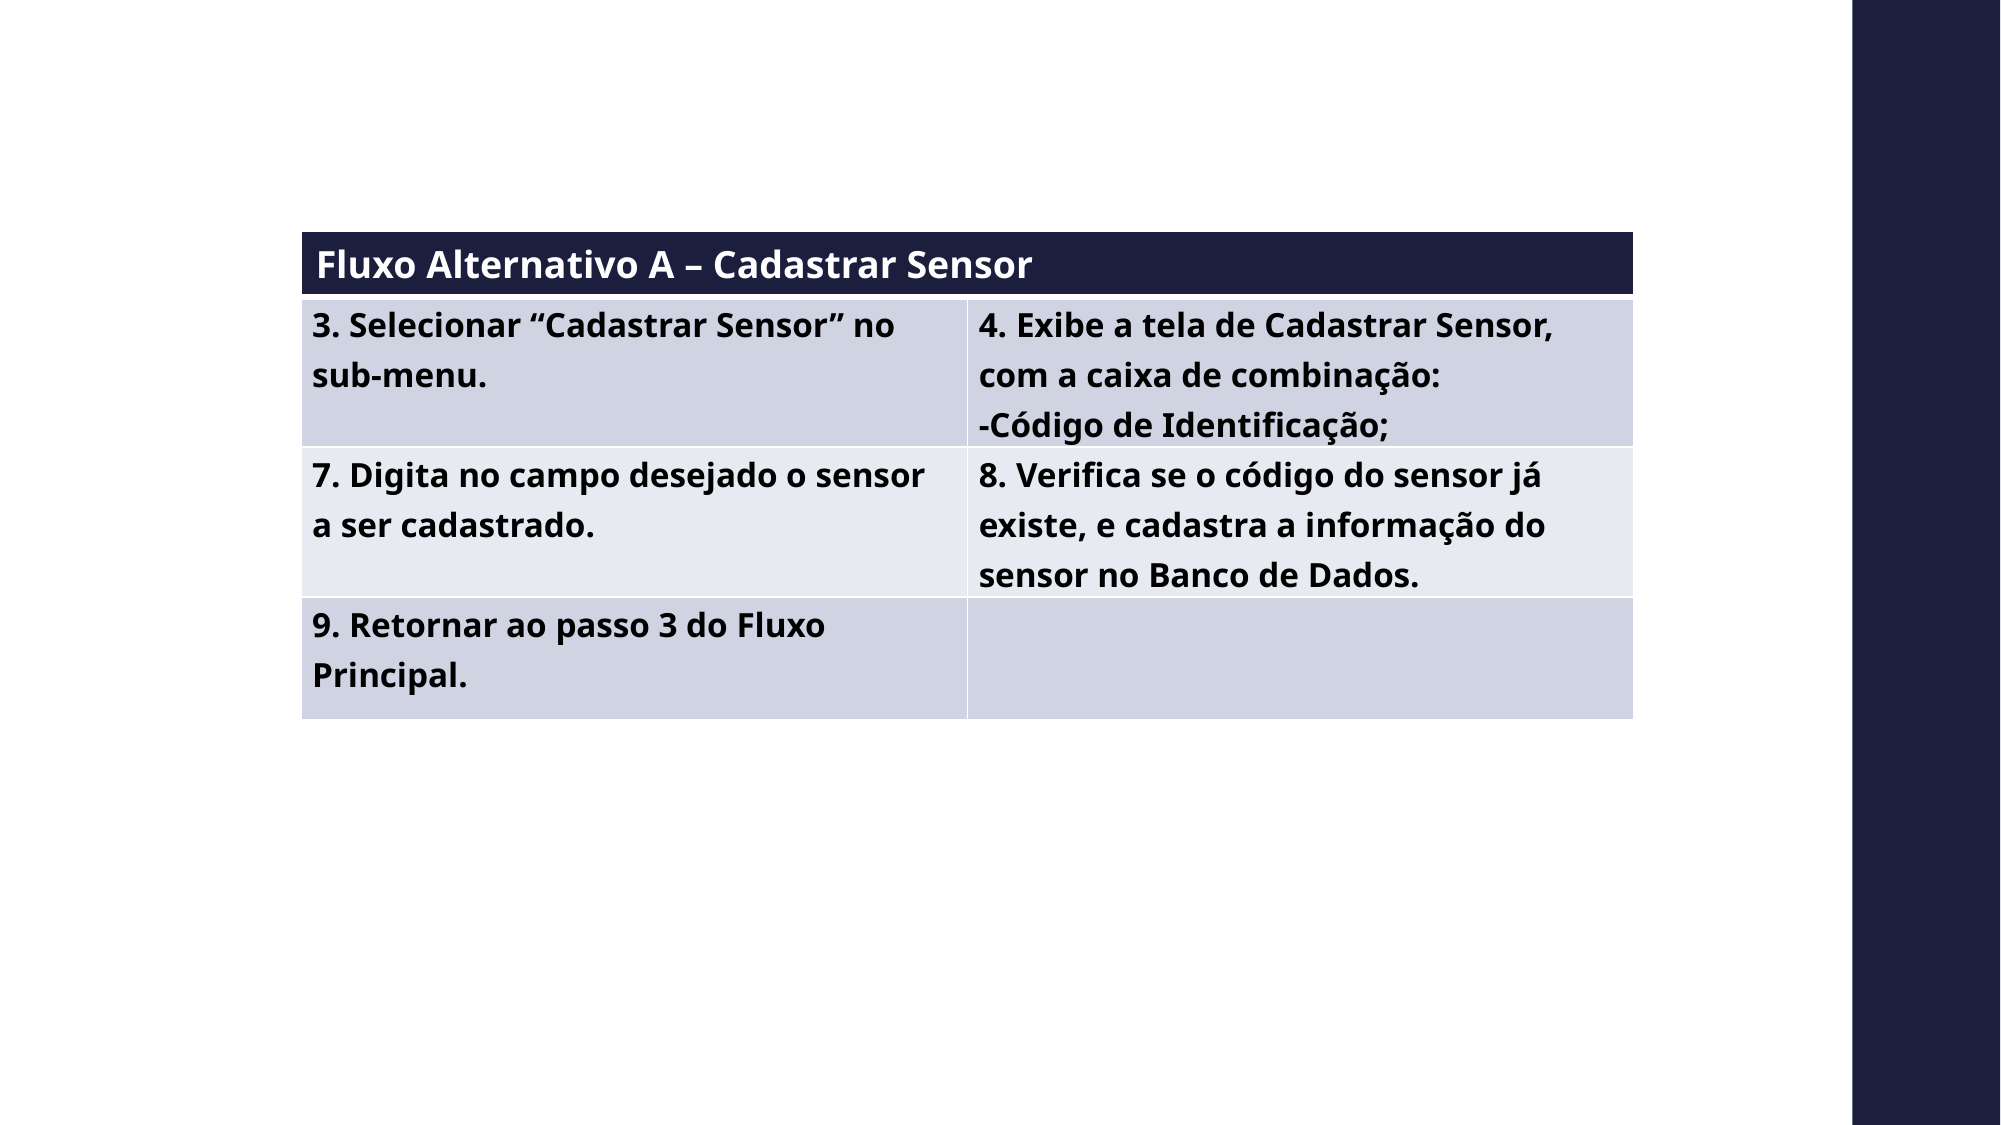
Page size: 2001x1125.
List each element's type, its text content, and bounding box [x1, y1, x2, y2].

table_cell 8. Verifica se o código do sensor já existe, e cadastra a informação do sensor no Banco de Dados. [968, 448, 1633, 596]
table_cell 7. Digita no campo desejado o sensor a ser cadastrado. [302, 448, 967, 596]
table_cell 4. Exibe a tela de Cadastrar Sensor, com a caixa de combinação: -Código de Identificação; [968, 300, 1633, 446]
table_cell 9. Retornar ao passo 3 do Fluxo Principal. [302, 598, 967, 719]
table_header Fluxo Alternativo A – Cadastrar Sensor [302, 232, 1633, 294]
table_cell [968, 598, 1633, 719]
table_cell 3. Selecionar “Cadastrar Sensor” no sub-menu. [302, 300, 967, 446]
